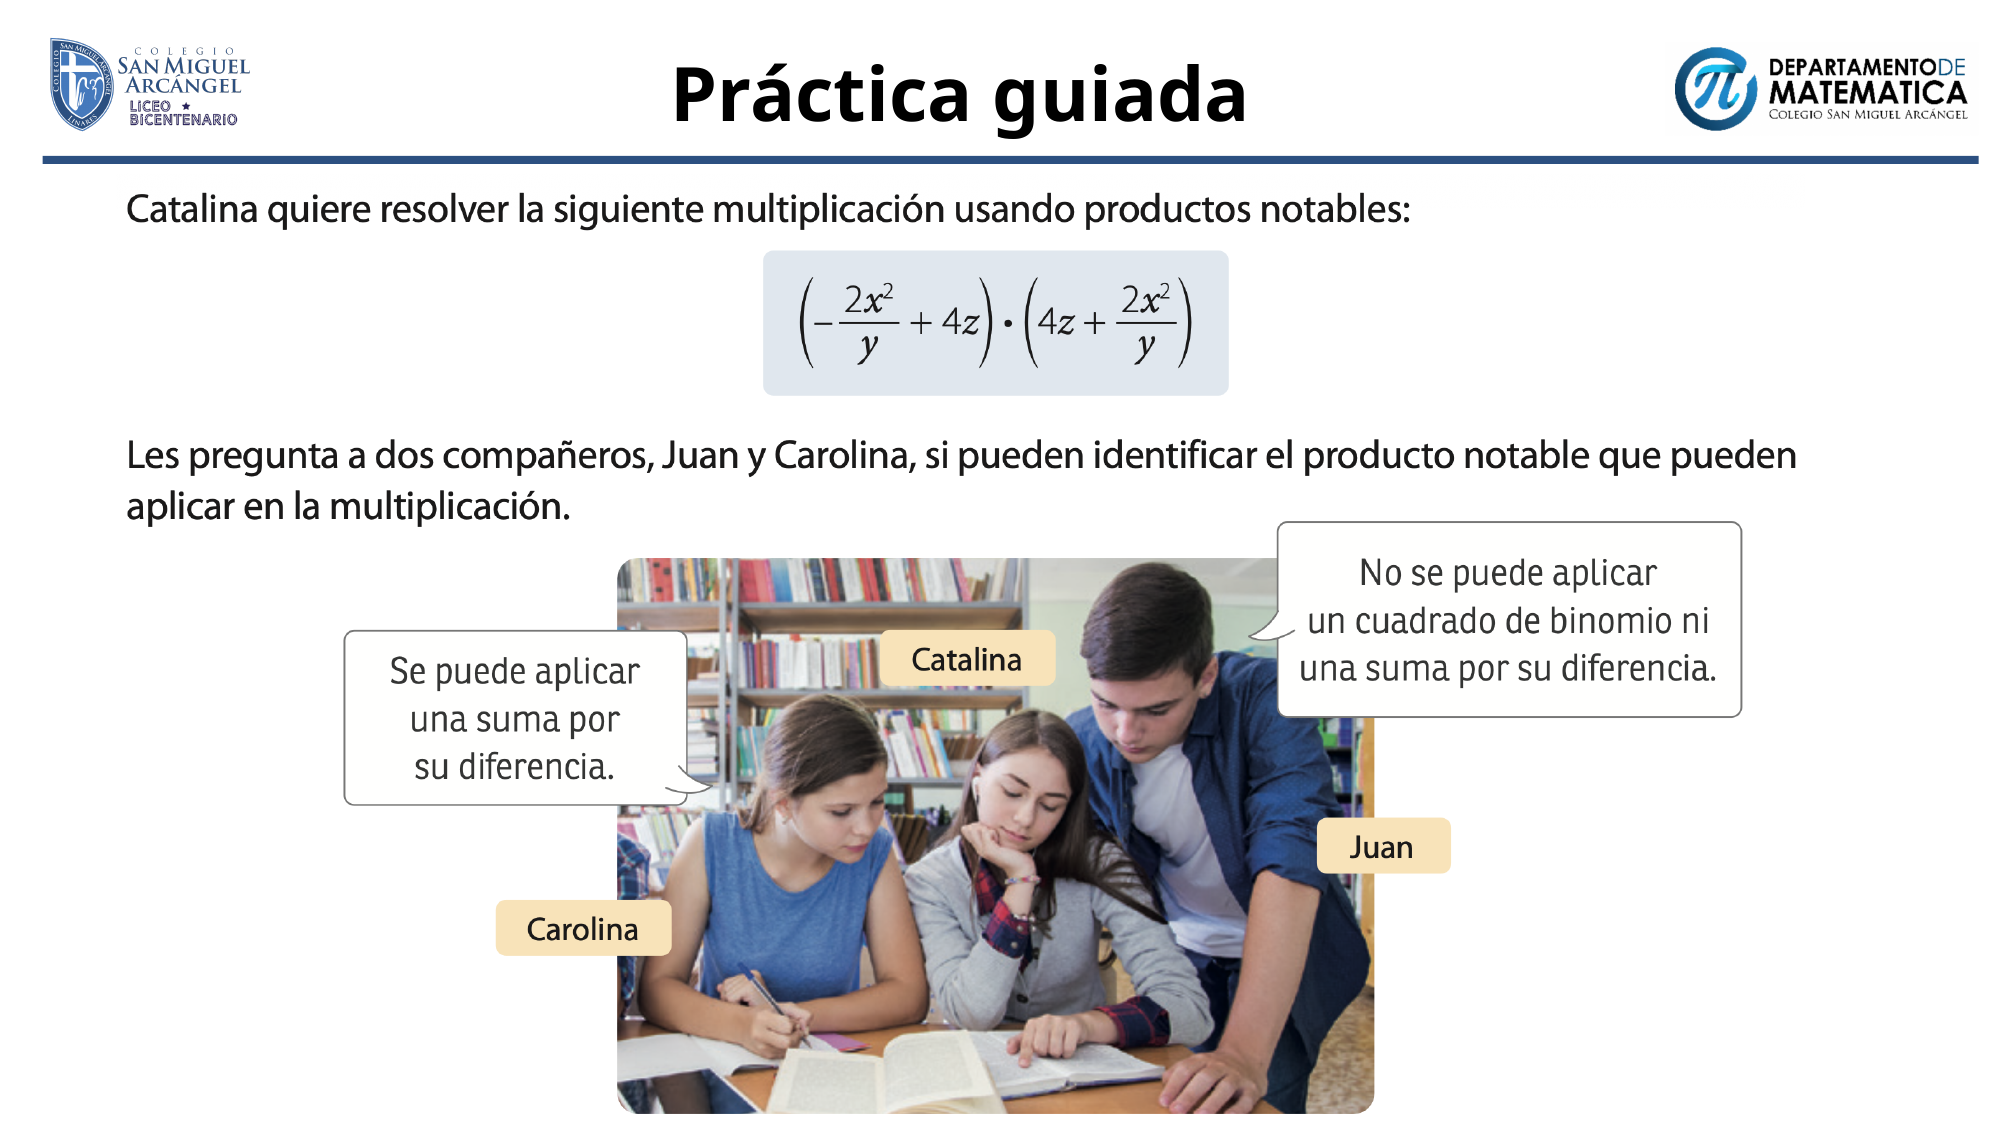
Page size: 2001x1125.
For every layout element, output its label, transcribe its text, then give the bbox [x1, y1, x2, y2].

text_box [41, 154, 1980, 165]
text_box Práctica guiada [266, 39, 1655, 145]
picture [1664, 41, 1980, 136]
picture [116, 173, 1805, 1120]
picture [42, 29, 256, 137]
